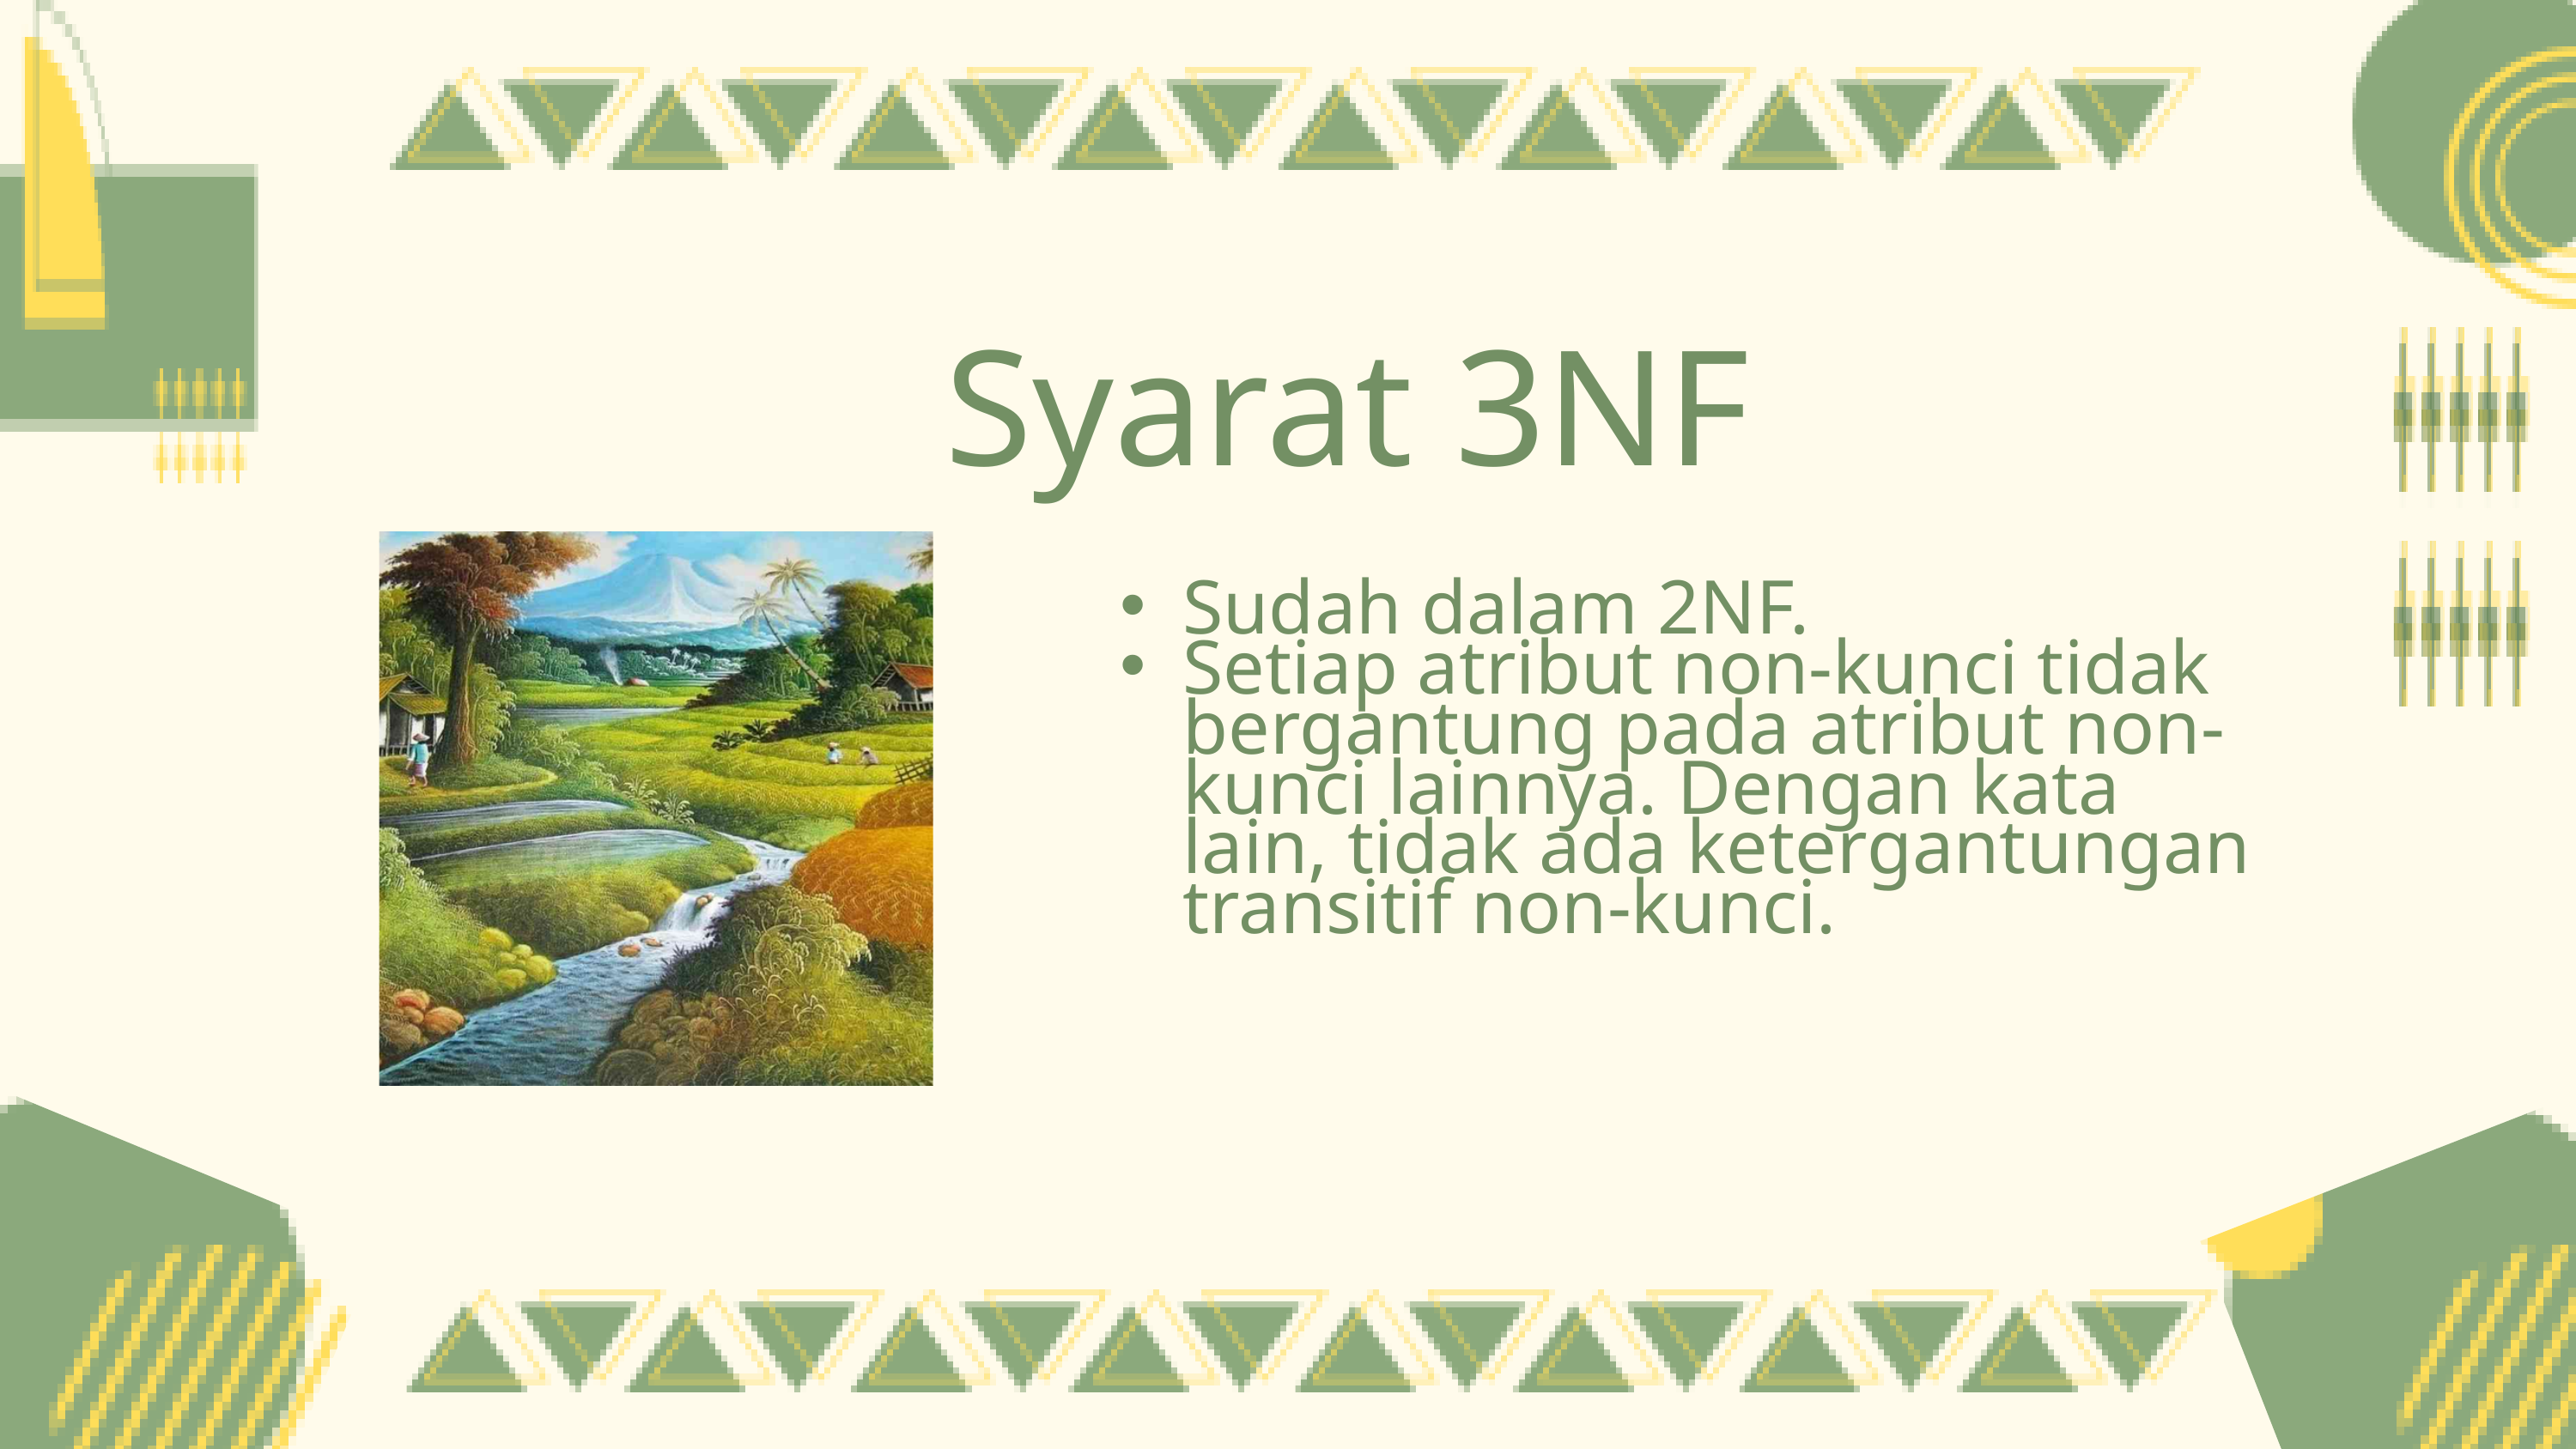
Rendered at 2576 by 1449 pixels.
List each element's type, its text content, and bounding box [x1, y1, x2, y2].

text_box [390, 67, 868, 170]
text_box [885, 1289, 1329, 1392]
text_box [868, 67, 1313, 170]
text_box [1774, 1289, 2218, 1392]
text_box [379, 531, 933, 1086]
text_box [2200, 1094, 2576, 1449]
text_box [406, 1289, 885, 1392]
text_box [2393, 327, 2530, 706]
text_box [0, 1089, 380, 1449]
text_box Sudah dalam 2NF. Setiap atribut non-kunci tidak bergantung pada atribut non-kunci lainnya. Dengan kata lain, tidak ada ketergantungan transitif non-kunci. [1056, 588, 2262, 981]
text_box [0, 0, 258, 483]
text_box [1757, 67, 2201, 170]
text_box [1329, 1289, 1774, 1392]
text_box [2352, 0, 2576, 309]
text_box Syarat 3NF [684, 388, 2011, 498]
text_box [1313, 67, 1757, 170]
